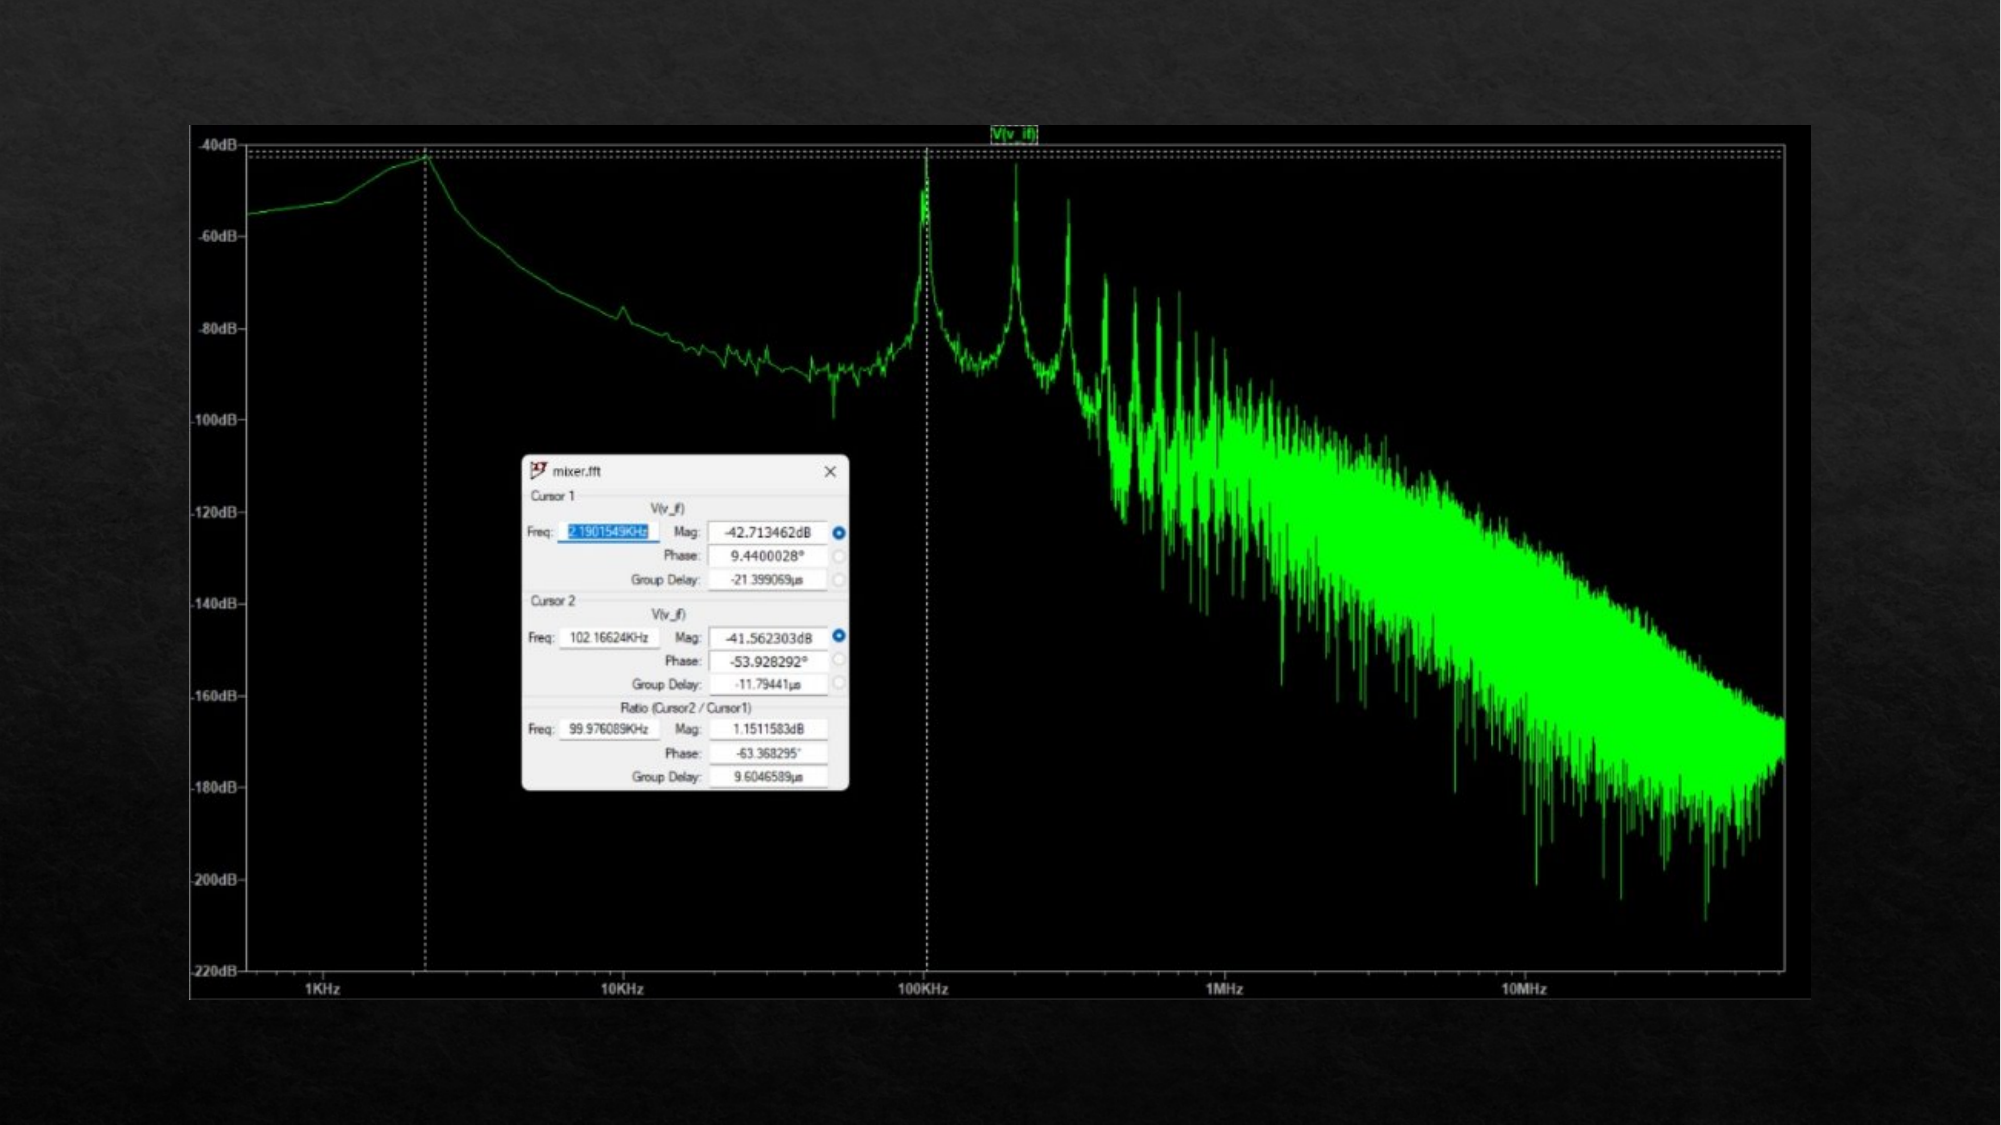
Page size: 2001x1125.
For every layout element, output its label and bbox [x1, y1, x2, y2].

picture [188, 125, 1812, 1000]
